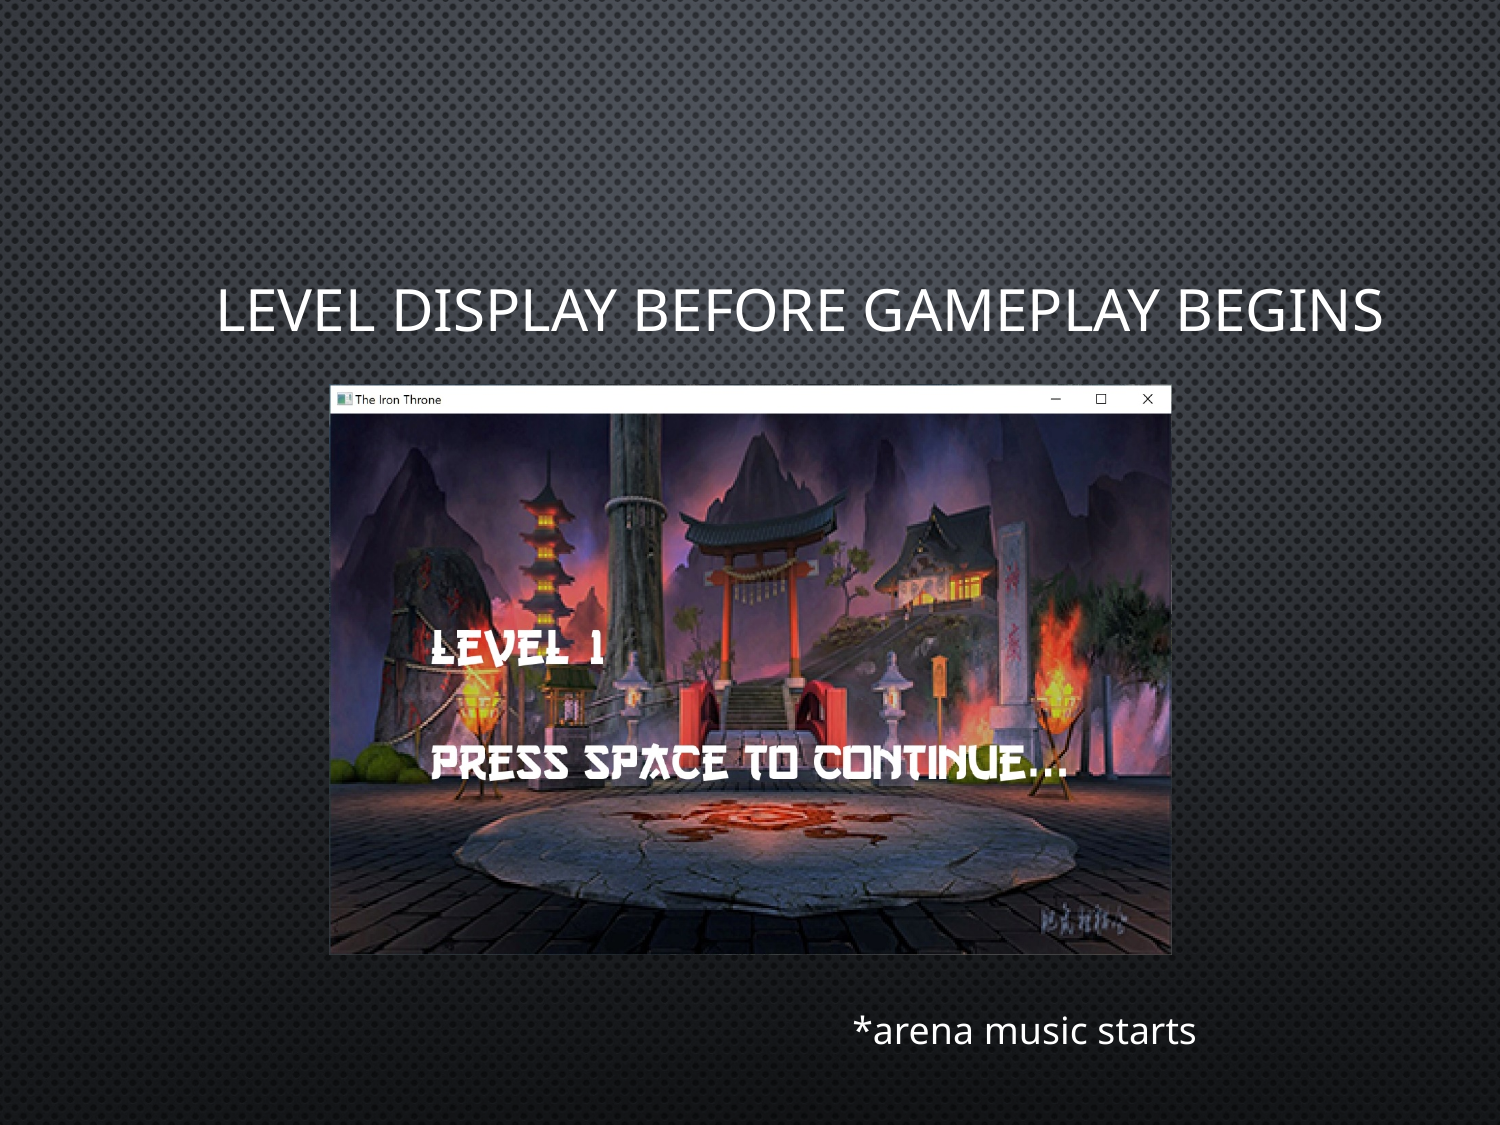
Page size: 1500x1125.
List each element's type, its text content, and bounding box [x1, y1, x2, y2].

text_box *arena music starts [837, 999, 1288, 1060]
title Level display before Gameplay begins [200, 200, 1433, 416]
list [328, 384, 1172, 955]
